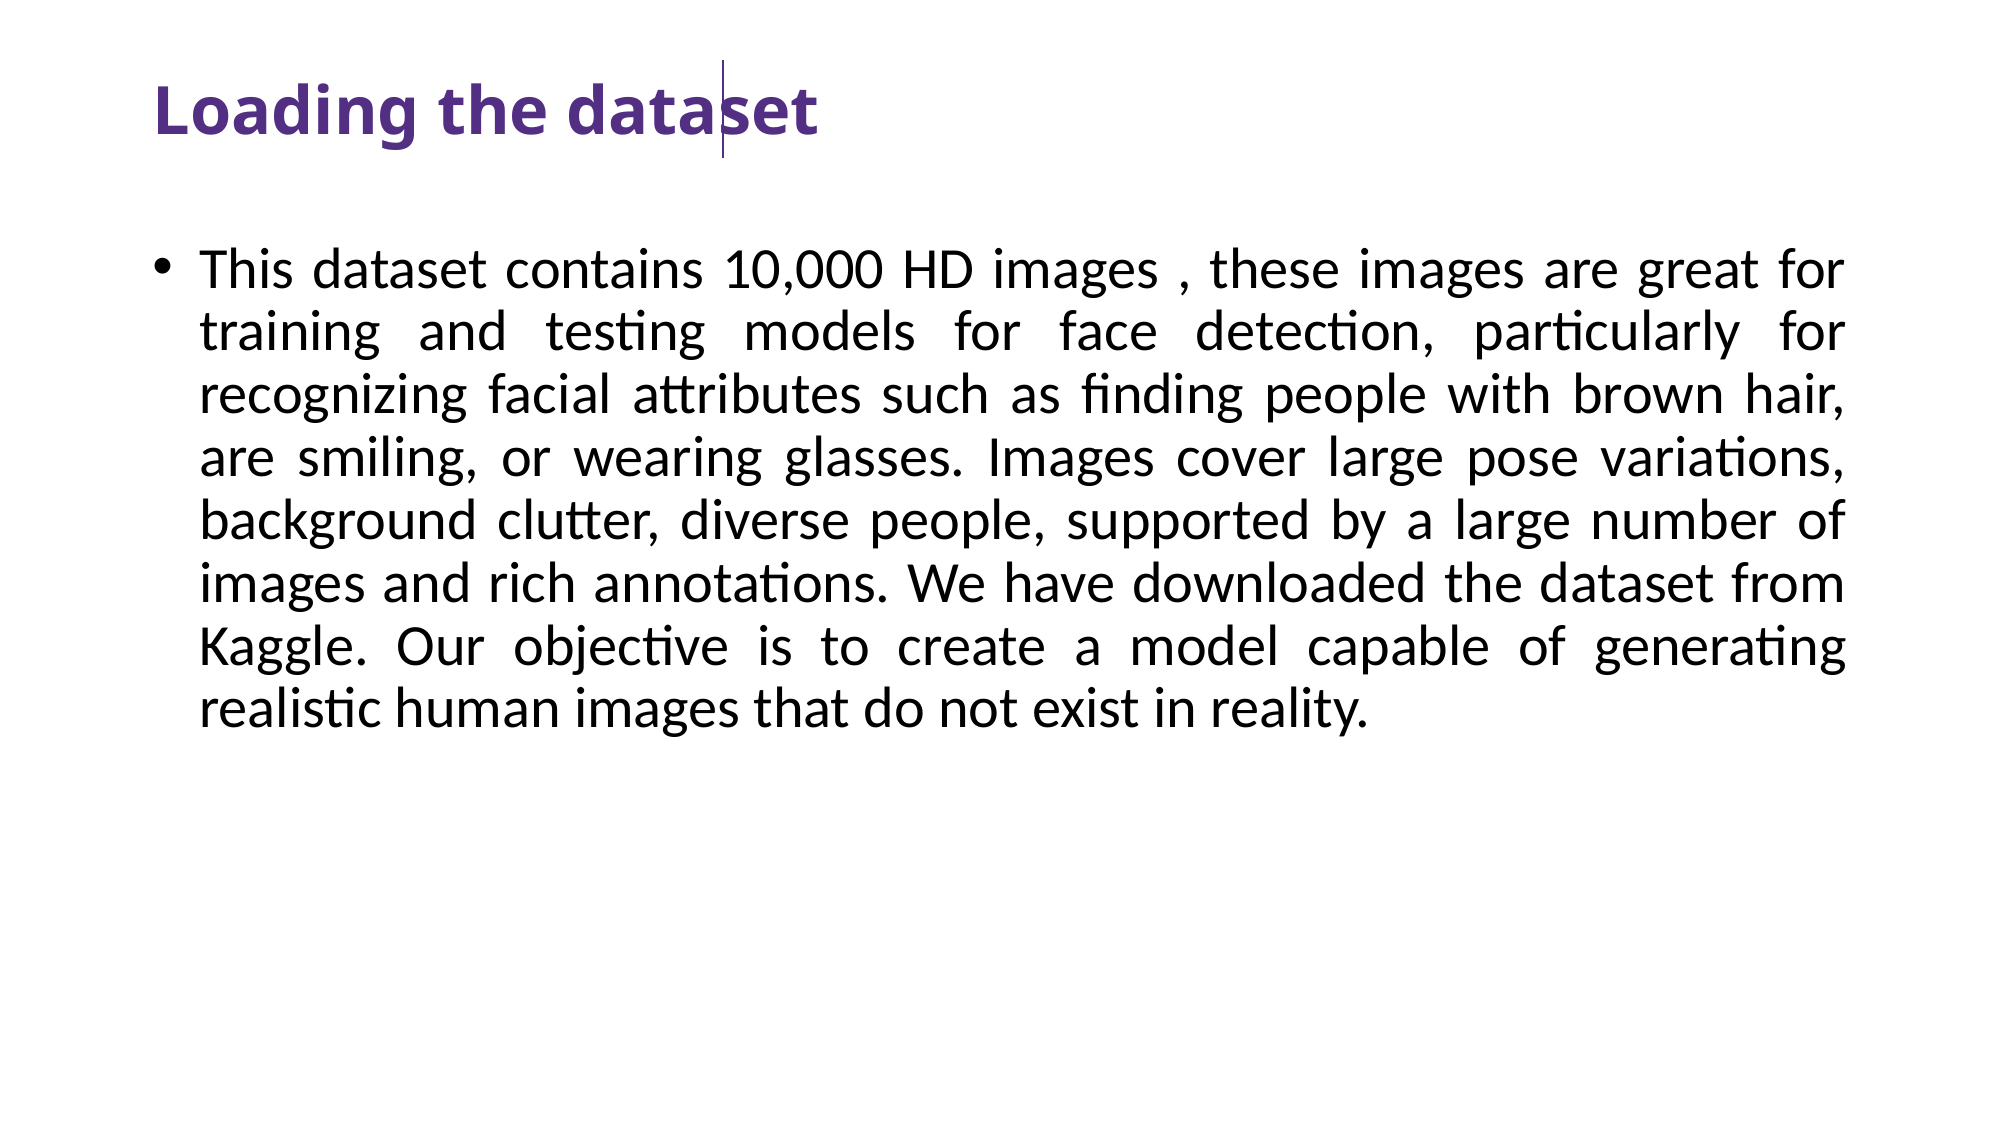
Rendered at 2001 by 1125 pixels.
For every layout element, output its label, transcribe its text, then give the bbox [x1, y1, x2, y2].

list This dataset contains 10,000 HD images , these images are great for training and testing models for face detection, particularly for recognizing facial attributes such as finding people with brown hair, are smiling, or wearing glasses. Images cover large pose variations, background clutter, diverse people, supported by a large number of images and rich annotations. We have downloaded the dataset from Kaggle. Our objective is to create a model capable of generating realistic human images that do not exist in reality. [137, 230, 1863, 1014]
title Loading the dataset [137, 59, 885, 166]
